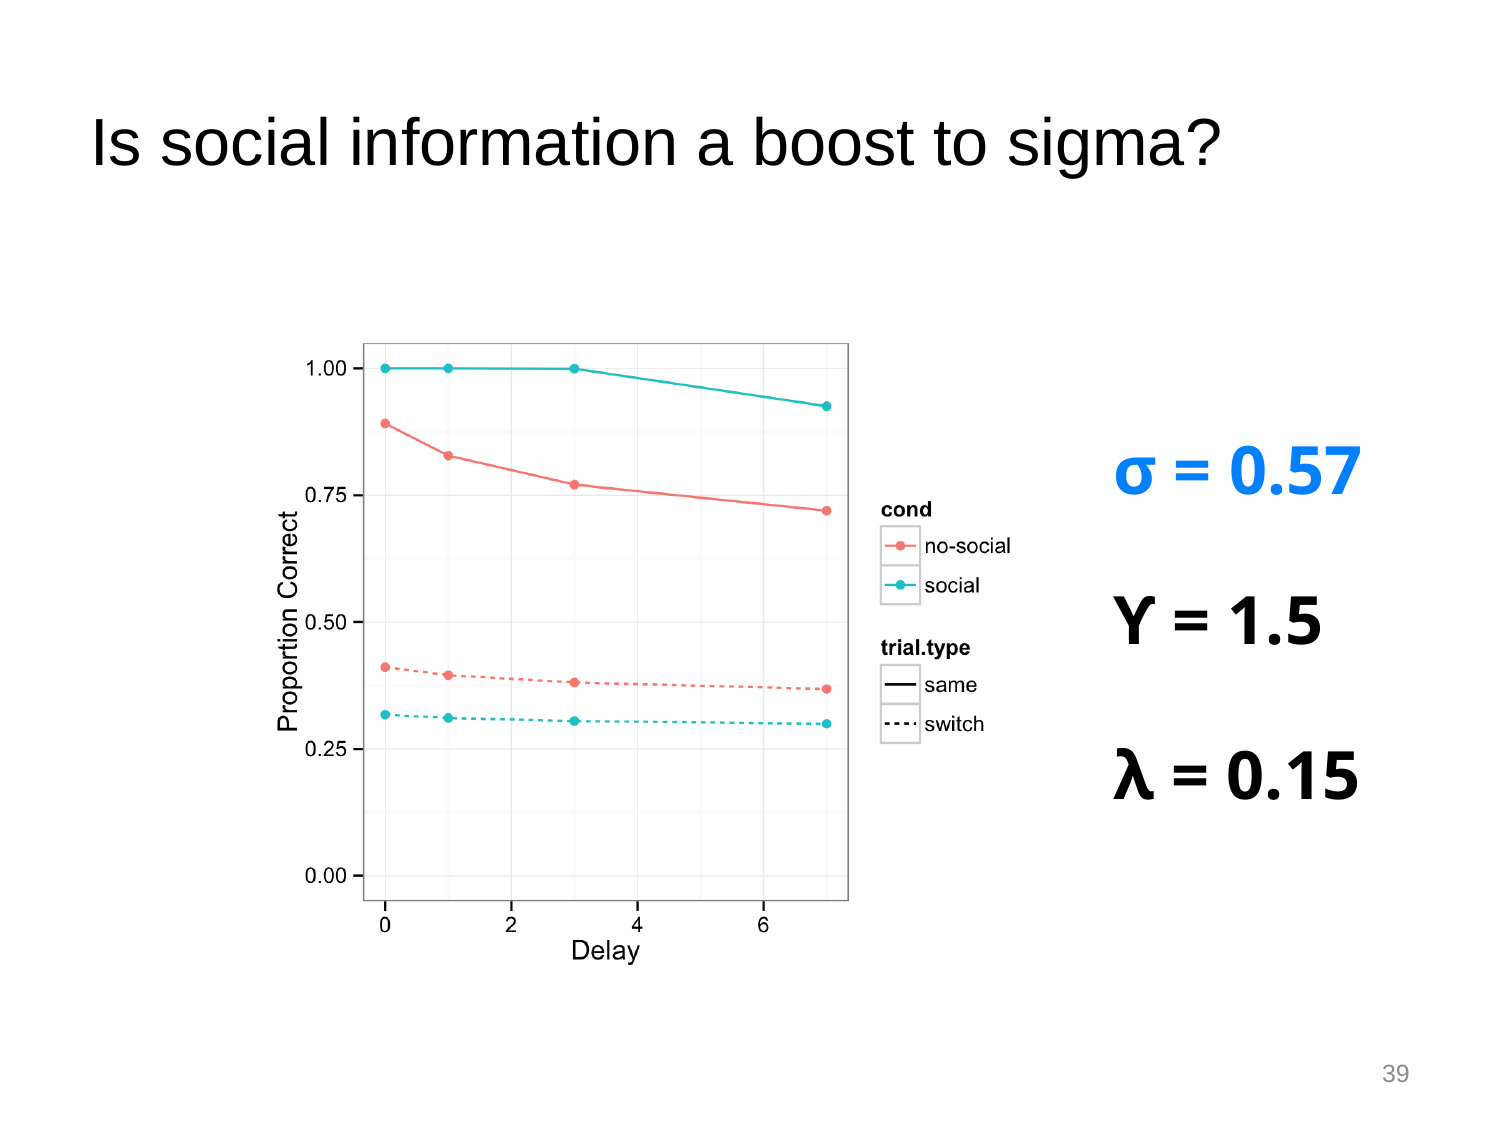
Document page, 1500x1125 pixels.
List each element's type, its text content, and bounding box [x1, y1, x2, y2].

text_box σ = 0.57 [1098, 420, 1425, 515]
title Is social information a boost to sigma? [75, 45, 1425, 233]
picture [262, 323, 1035, 977]
slide_number 39 [1074, 1042, 1425, 1103]
text_box λ = 0.15 [1098, 725, 1425, 820]
text_box ϒ = 1.5 [1098, 570, 1394, 665]
